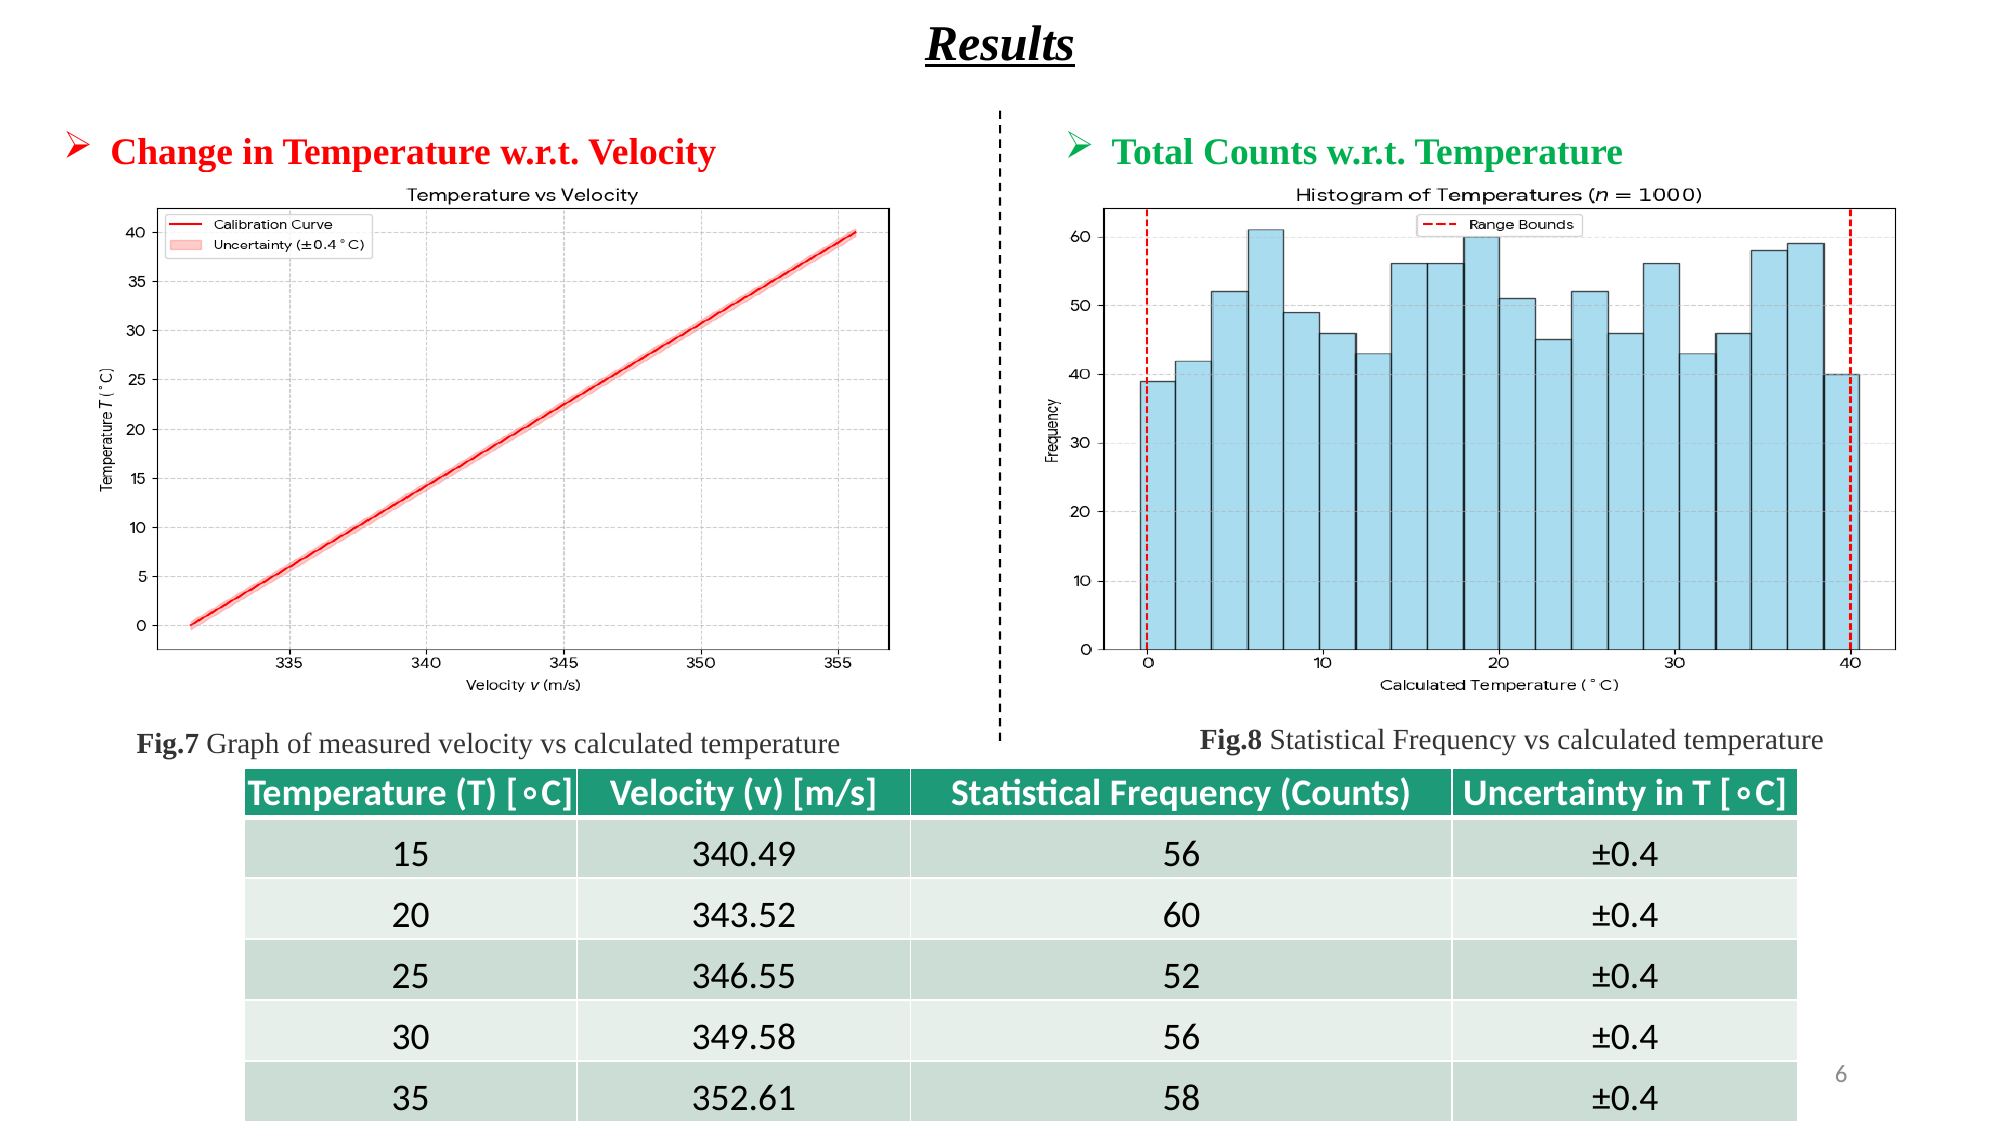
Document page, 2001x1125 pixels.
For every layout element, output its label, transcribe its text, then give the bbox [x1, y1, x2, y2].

table_cell ±0.4 [1453, 813, 1797, 870]
table_cell ±0.4 [1453, 872, 1797, 931]
table_cell 15 [245, 813, 576, 870]
table_cell 30 [245, 993, 576, 1053]
table_cell 346.55 [578, 933, 910, 992]
table_cell 349.58 [578, 993, 910, 1053]
table_cell 56 [911, 813, 1451, 870]
table_cell 20 [245, 872, 576, 931]
table_cell ±0.4 [1453, 933, 1797, 992]
table_cell 58 [911, 1054, 1451, 1113]
text_box Fig.8 Statistical Frequency vs calculated temperature [1184, 712, 1843, 763]
table_cell 35 [245, 1054, 576, 1113]
table_cell 25 [245, 933, 576, 992]
text_box Total Counts w.r.t. Temperature [1050, 97, 2000, 180]
table_header Uncertainty in T [∘C] [1453, 769, 1797, 807]
text_box Results [0, 3, 2000, 79]
table_cell 52 [911, 933, 1451, 992]
table_header Statistical Frequency (Counts) [911, 769, 1451, 807]
text_box Change in Temperature w.r.t. Velocity [48, 97, 936, 180]
table_cell 60 [911, 872, 1451, 931]
table_header Velocity (v) [m/s] [578, 769, 910, 807]
table_cell ±0.4 [1453, 993, 1797, 1053]
table_cell 352.61 [578, 1054, 910, 1113]
table_cell 340.49 [578, 813, 910, 870]
picture [82, 172, 903, 707]
table_cell 56 [911, 993, 1451, 1053]
text_box Fig.7 Graph of measured velocity vs calculated temperature [121, 716, 891, 767]
table_cell ±0.4 [1453, 1054, 1797, 1113]
table_cell 343.52 [578, 872, 910, 931]
picture [1037, 172, 1913, 707]
table_header Temperature (T) [∘C] [245, 769, 576, 807]
slide_number 6 [1799, 1042, 1863, 1103]
